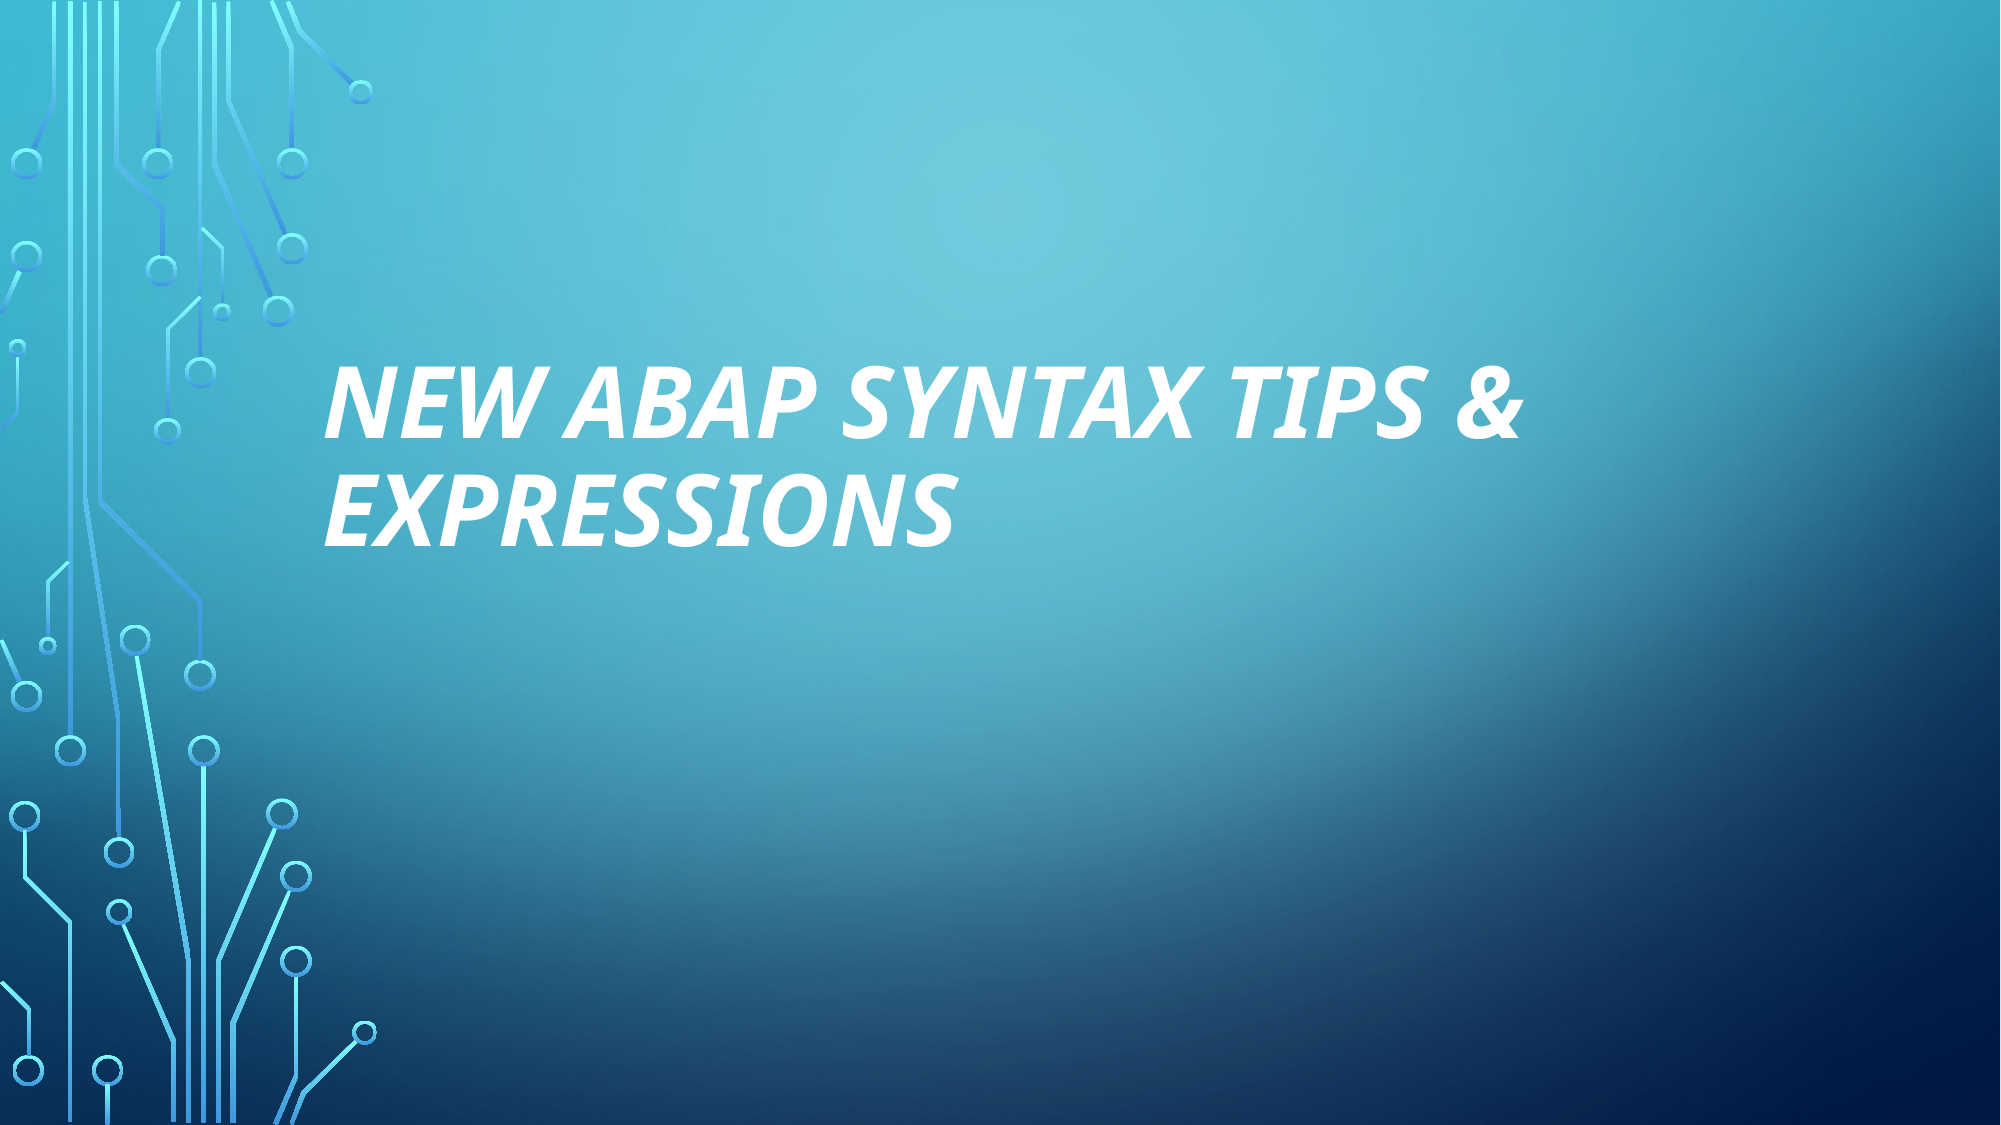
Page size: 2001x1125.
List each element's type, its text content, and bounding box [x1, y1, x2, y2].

title New ABAP SYNTAX TIPS & EXPRESSIONS [307, 184, 1750, 576]
